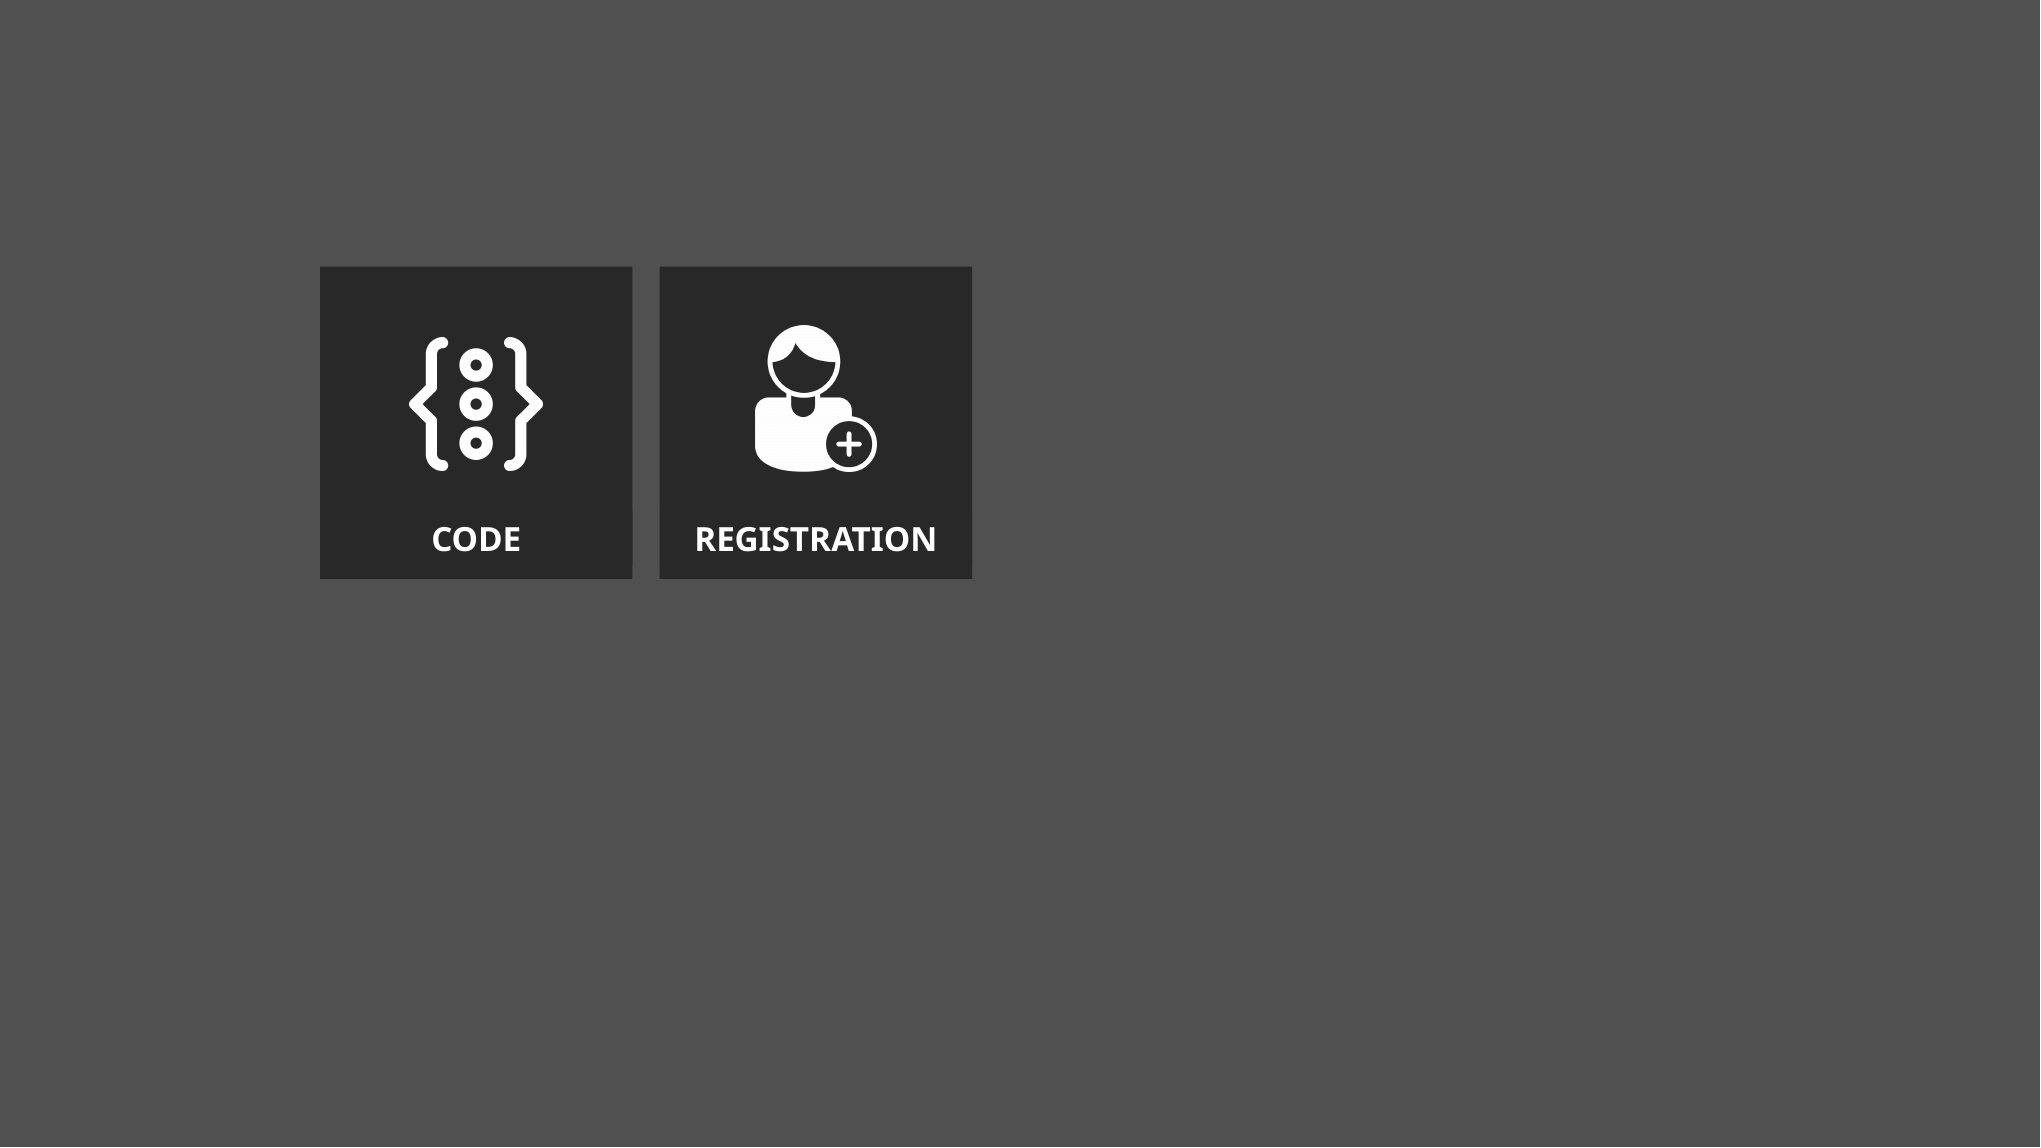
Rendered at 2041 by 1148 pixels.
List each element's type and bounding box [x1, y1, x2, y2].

text_box [659, 266, 973, 580]
text_box [319, 266, 633, 580]
